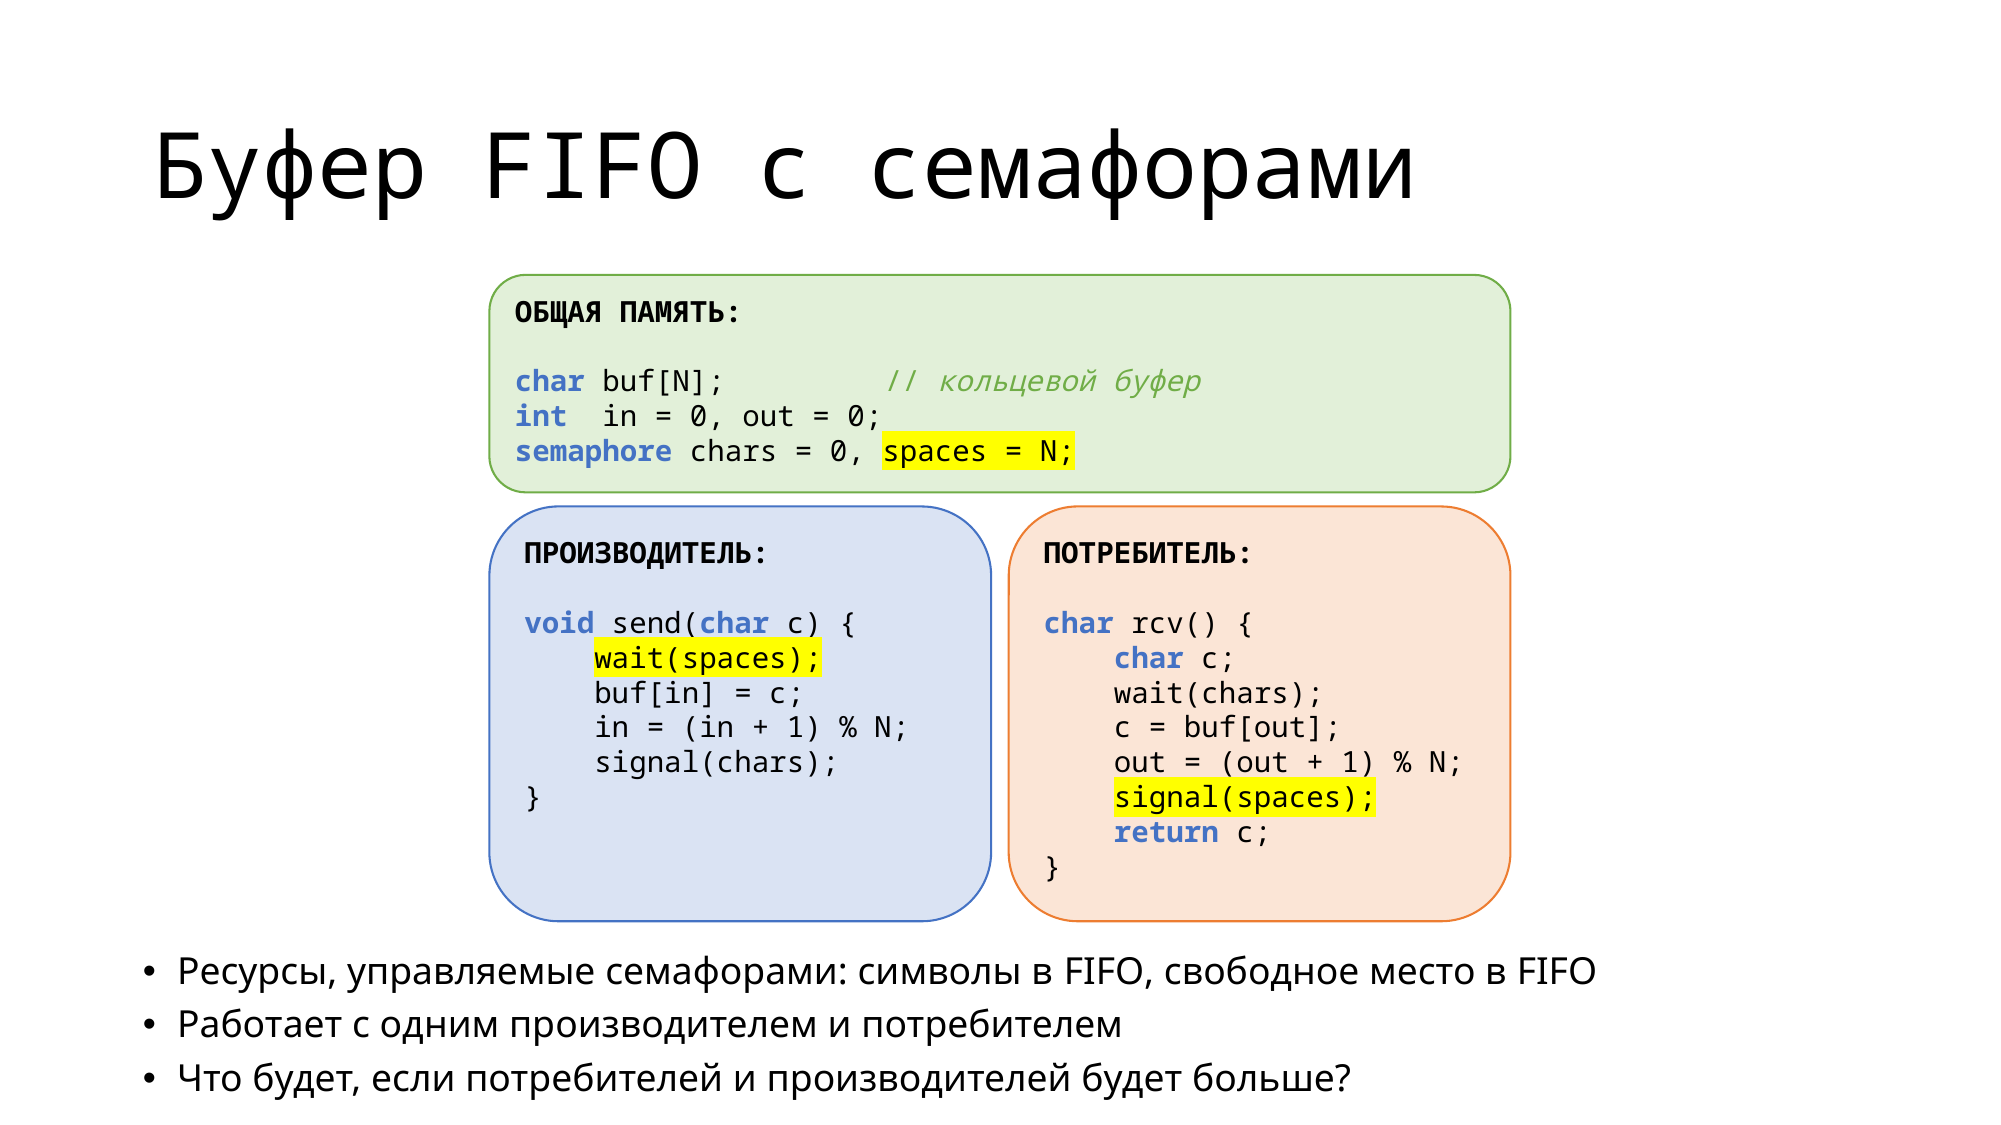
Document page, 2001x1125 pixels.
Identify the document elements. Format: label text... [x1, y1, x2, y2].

list Ресурсы, управляемые семафорами: символы в FIFO, свободное место в FIFO Работает с одним производителем и потребителем Что будет, если потребителей и производителей будет больше? [127, 944, 1863, 1108]
title Буфер FIFO с семафорами [137, 59, 1863, 278]
text_box ПРОИЗВОДИТЕЛЬ: void send(char c) { wait(spaces); buf[in] = c; in = (in + 1) % N; signal(chars); } [488, 505, 993, 923]
text_box ПОТРЕБИТЕЛЬ: char rcv() { char c; wait(chars); c = buf[out]; out = (out + 1) % N; signal(spaces); return c; } [1007, 505, 1512, 923]
text_box ОБЩАЯ ПАМЯТЬ: char buf[N]; // кольцевой буфер int in = 0, out = 0; semaphore chars = 0, spaces = N; [488, 273, 1512, 494]
